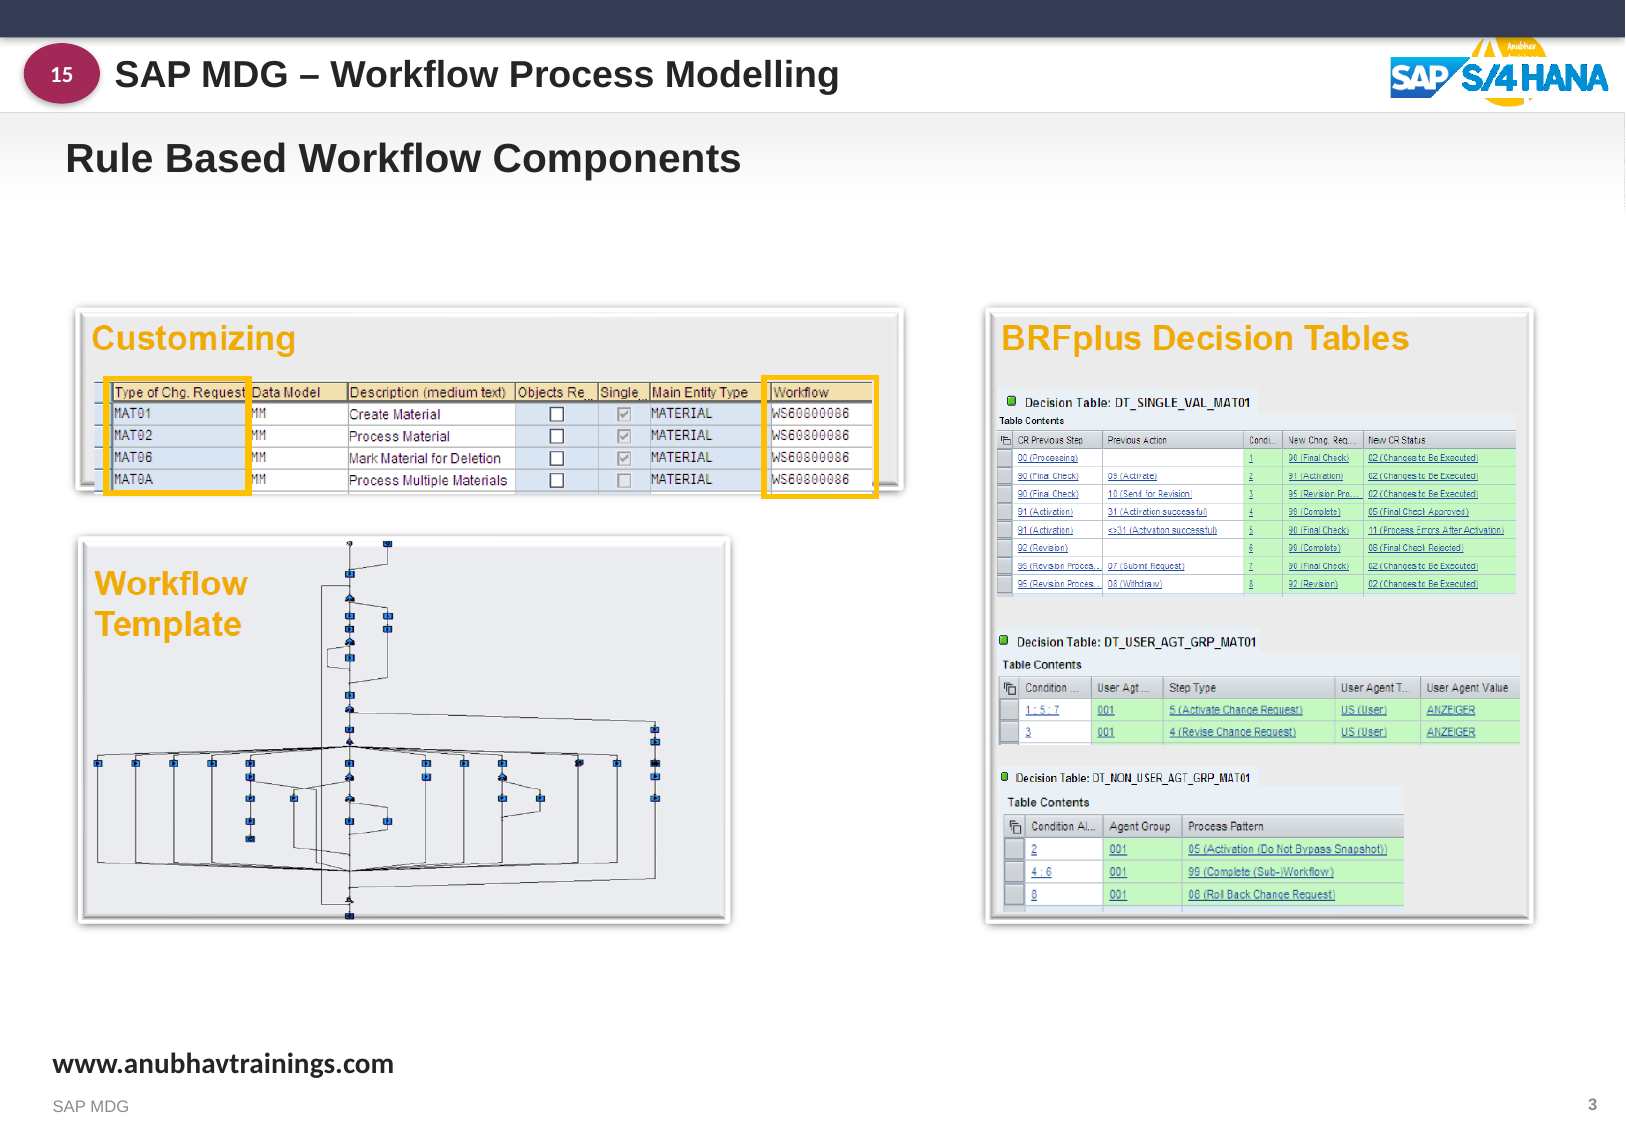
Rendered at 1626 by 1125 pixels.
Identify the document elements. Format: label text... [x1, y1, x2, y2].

text_box [0, 0, 1625, 38]
text_box SAP MDG – Workflow Process Modelling [99, 42, 1438, 103]
title Rule Based Workflow Components [63, 129, 1562, 275]
text_box 15 [23, 42, 101, 105]
picture [0, 113, 1625, 210]
picture [1438, 38, 1609, 112]
picture [43, 277, 1582, 947]
